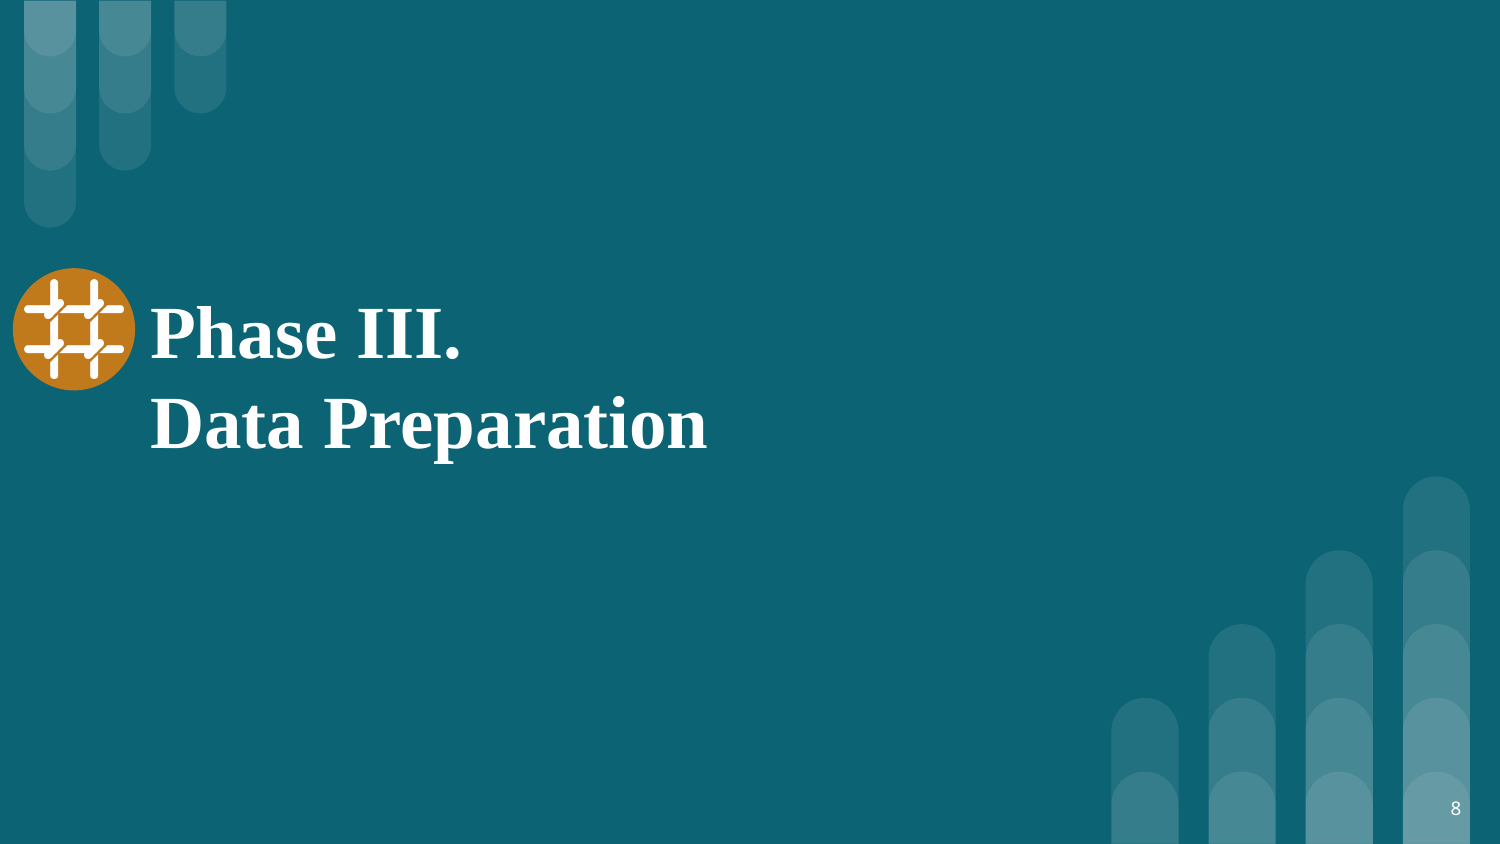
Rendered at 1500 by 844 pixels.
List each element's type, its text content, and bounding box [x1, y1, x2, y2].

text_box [12, 267, 136, 391]
title Phase III. Data Preparation [135, 268, 1097, 576]
slide_number 8 [1386, 777, 1477, 842]
